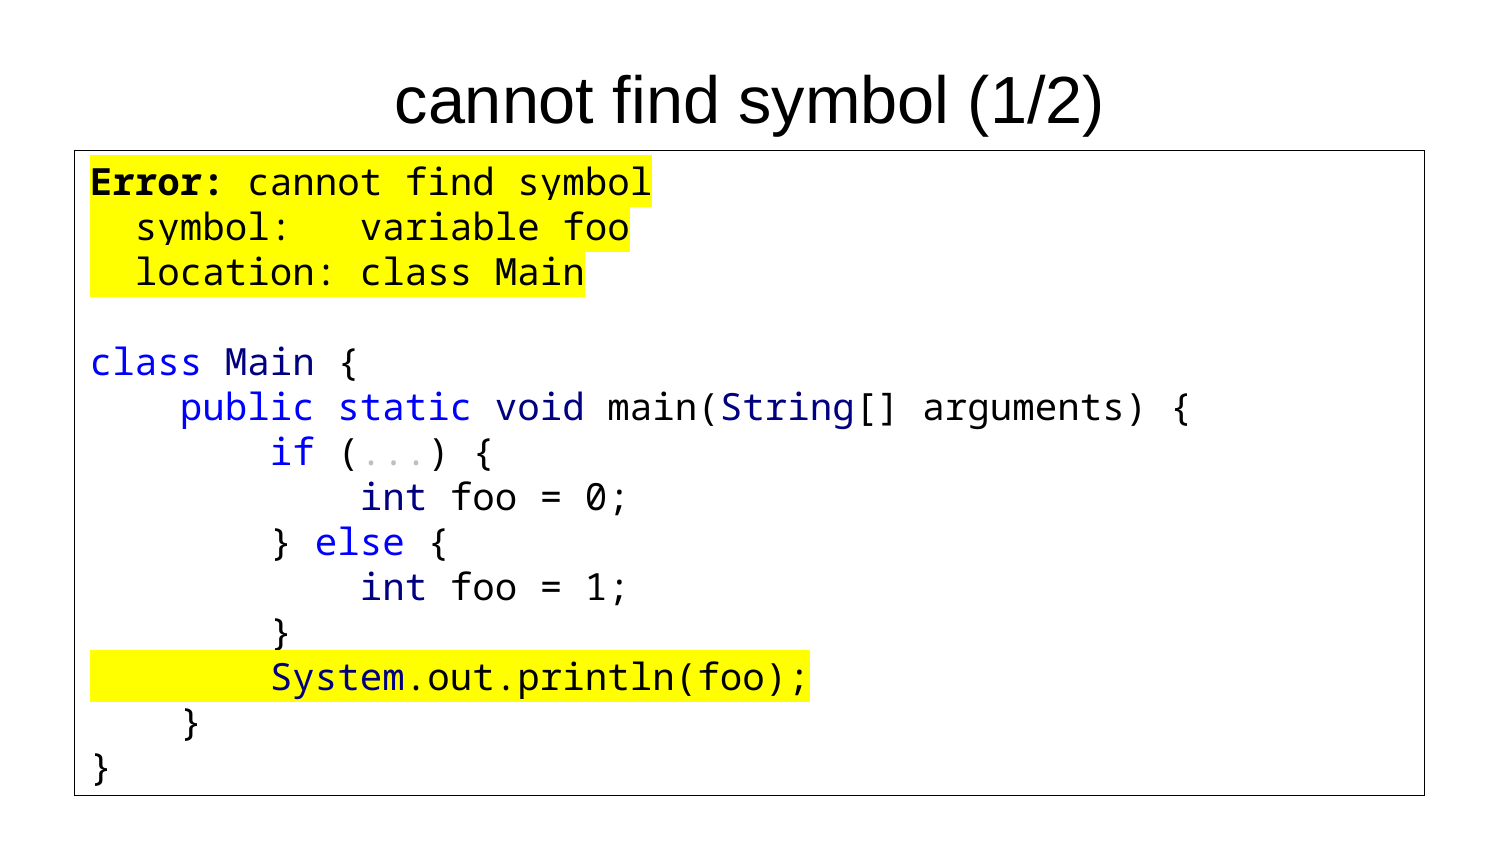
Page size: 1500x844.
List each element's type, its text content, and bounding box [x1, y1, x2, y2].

text_box Error: cannot find symbol symbol: variable foo location: class Main class Main { public static void main(String[] arguments) { if (...) { int foo = 0; } else { int foo = 1; } System.out.println(foo); } } [74, 150, 1425, 796]
title cannot find symbol (1/2) [75, 41, 1425, 150]
